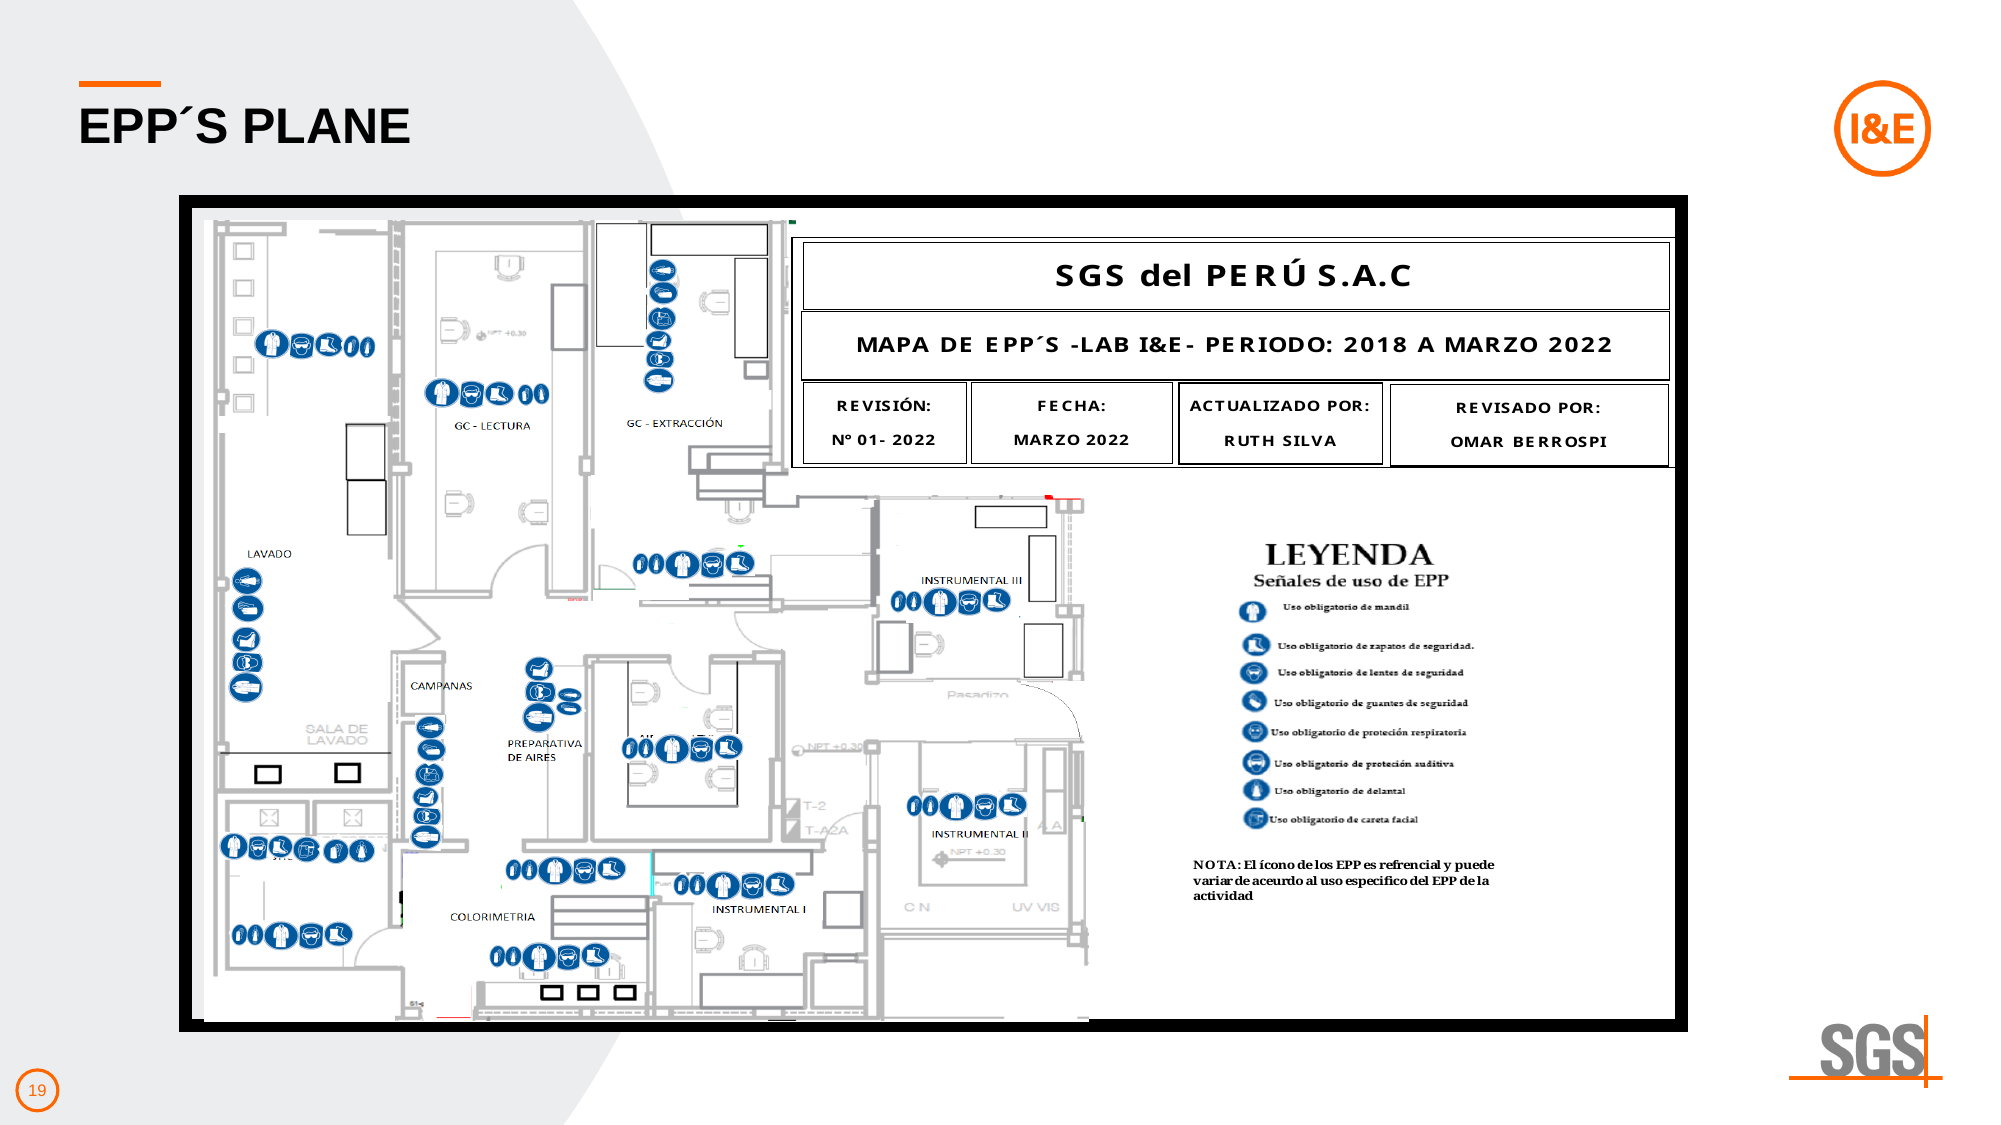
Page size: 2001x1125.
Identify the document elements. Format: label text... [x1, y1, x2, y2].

picture [1834, 80, 1931, 177]
picture [143, 173, 1725, 1063]
title epp´S Plane [78, 100, 1789, 174]
